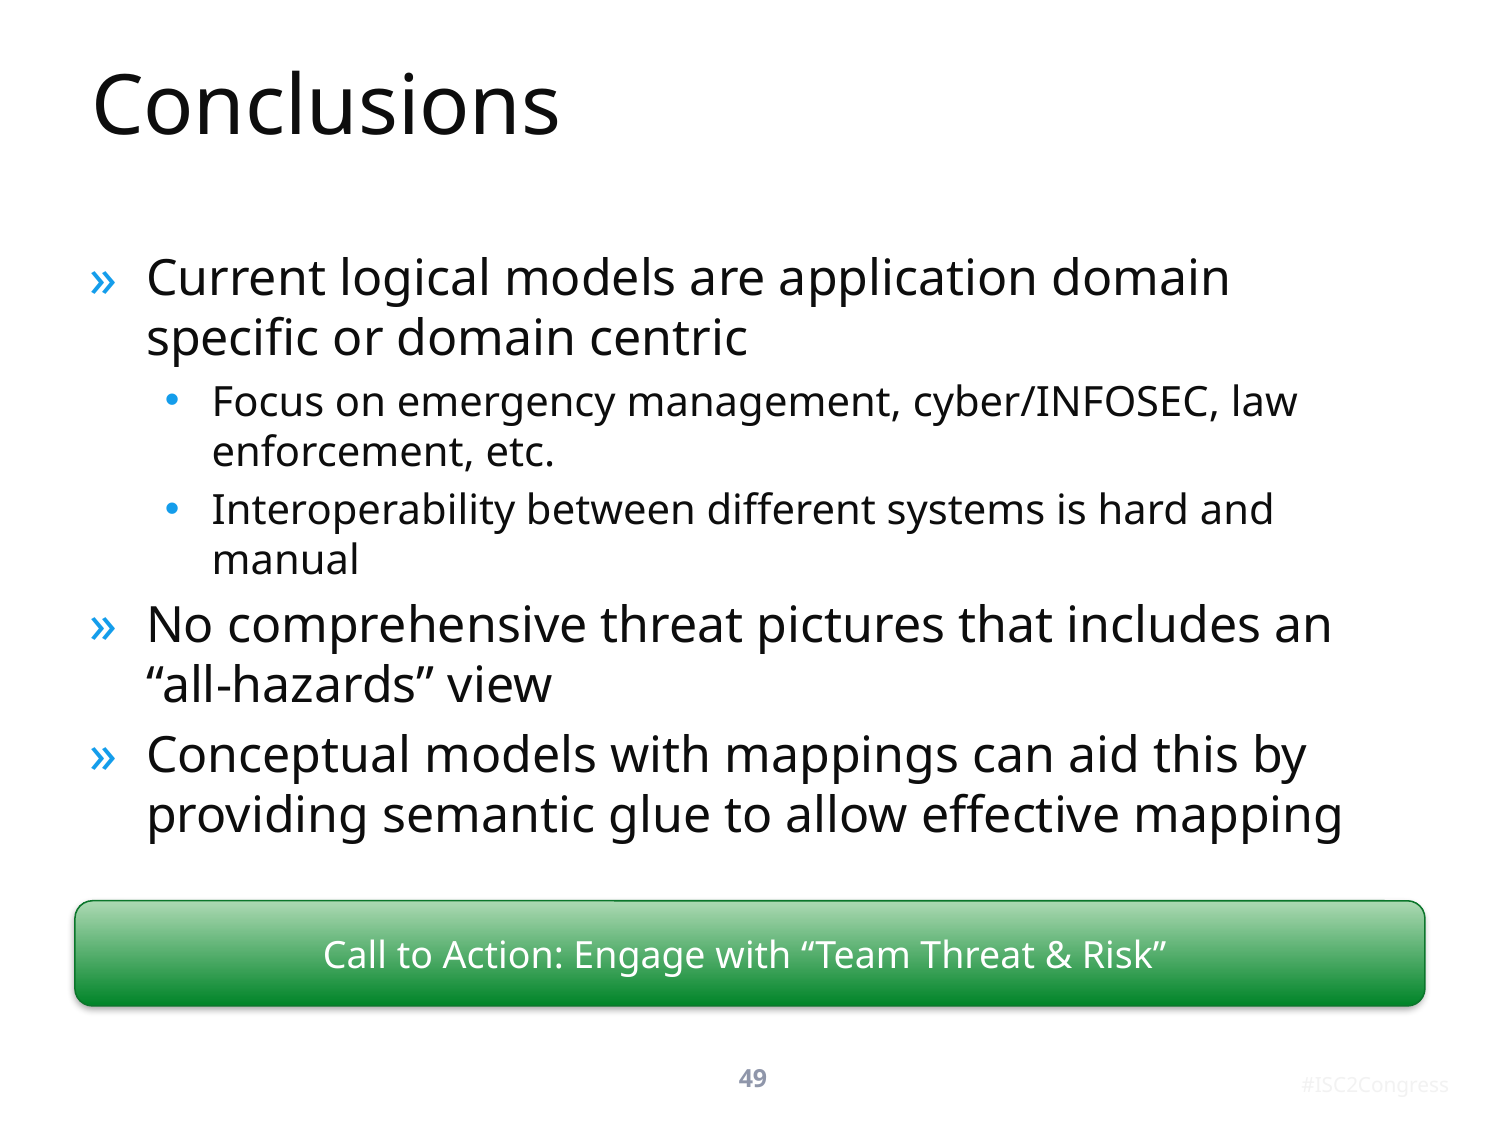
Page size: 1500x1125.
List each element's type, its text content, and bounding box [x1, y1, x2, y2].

list Current logical models are application domain specific or domain centric Focus on emergency management, cyber/INFOSEC, law enforcement, etc. Interoperability between different systems is hard and manual No comprehensive threat pictures that includes an “all-hazards” view Conceptual models with mappings can aid this by providing semantic glue to allow effective mapping [75, 238, 1425, 909]
text_box Call to Action: Engage with “Team Threat & Risk” [74, 899, 1426, 1007]
title Conclusions [76, 23, 1392, 180]
